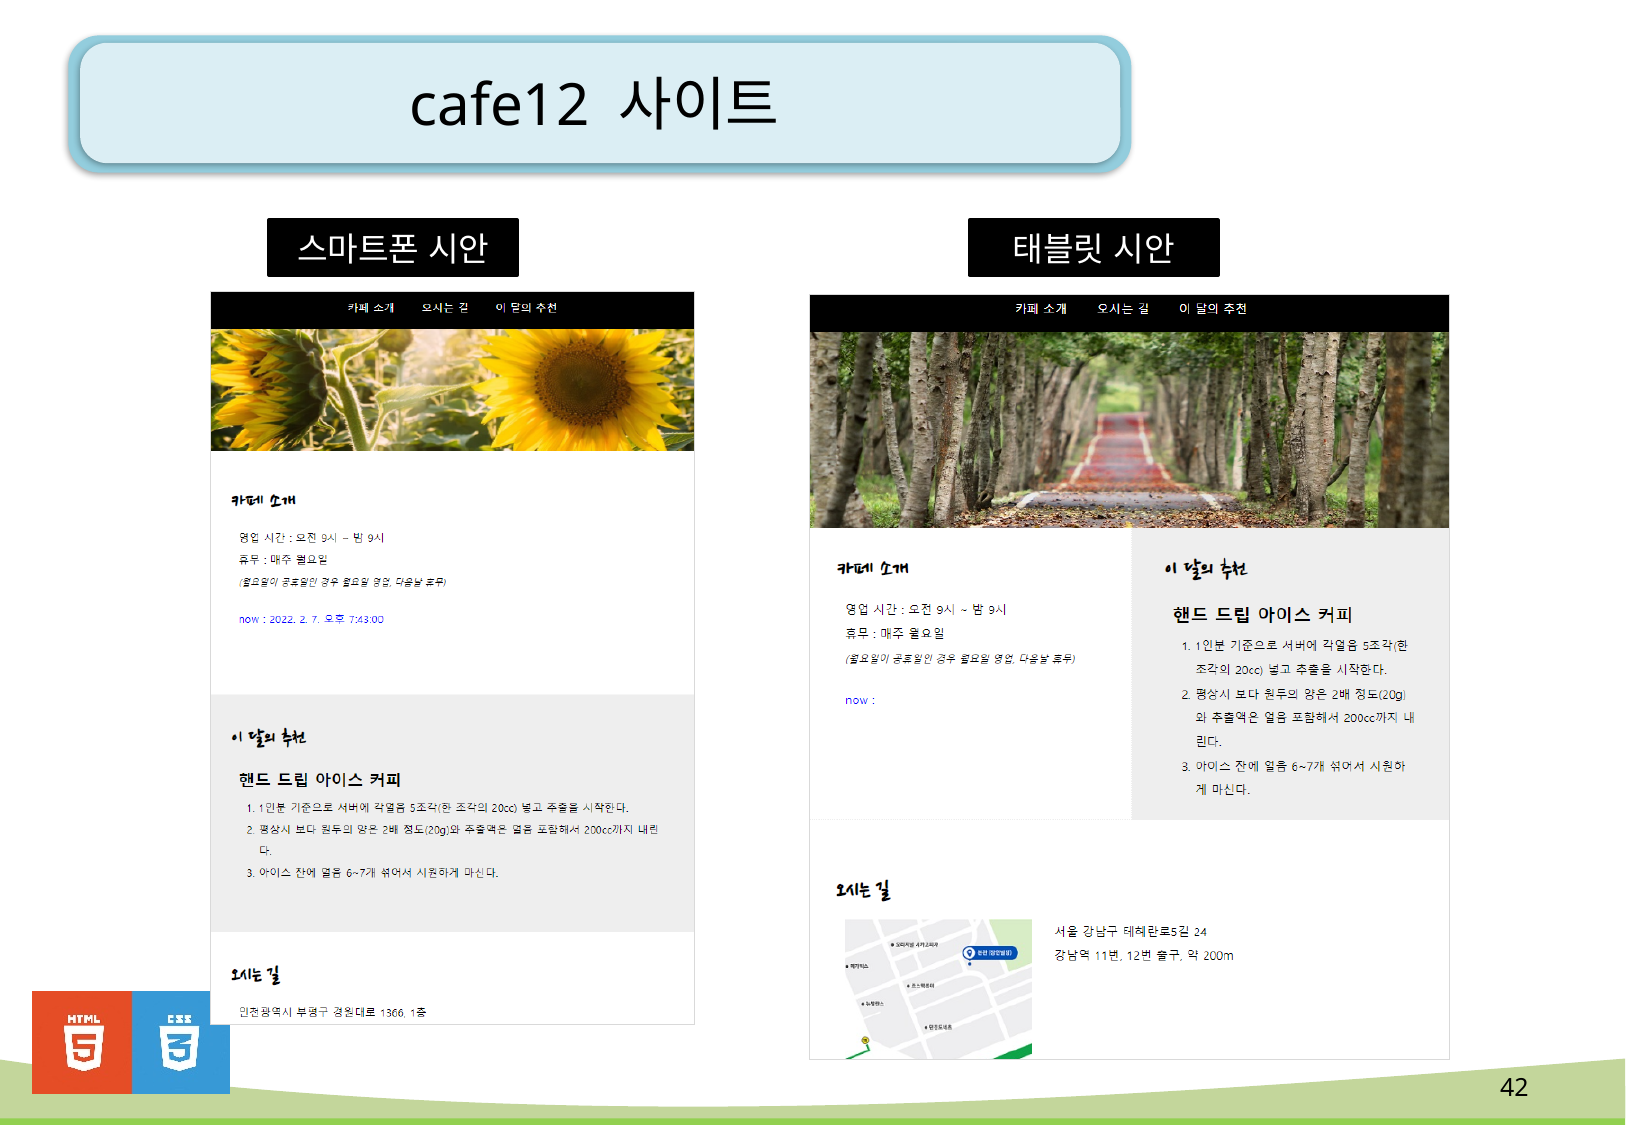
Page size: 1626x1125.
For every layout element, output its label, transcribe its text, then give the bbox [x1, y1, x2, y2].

picture [809, 294, 1450, 1060]
slide_number 42 [1452, 1058, 1544, 1119]
picture [32, 291, 695, 1094]
title cafe12 사이트 [68, 32, 1121, 173]
text_box 스마트폰 시안 [267, 218, 519, 277]
text_box 태블릿 시안 [968, 218, 1220, 277]
